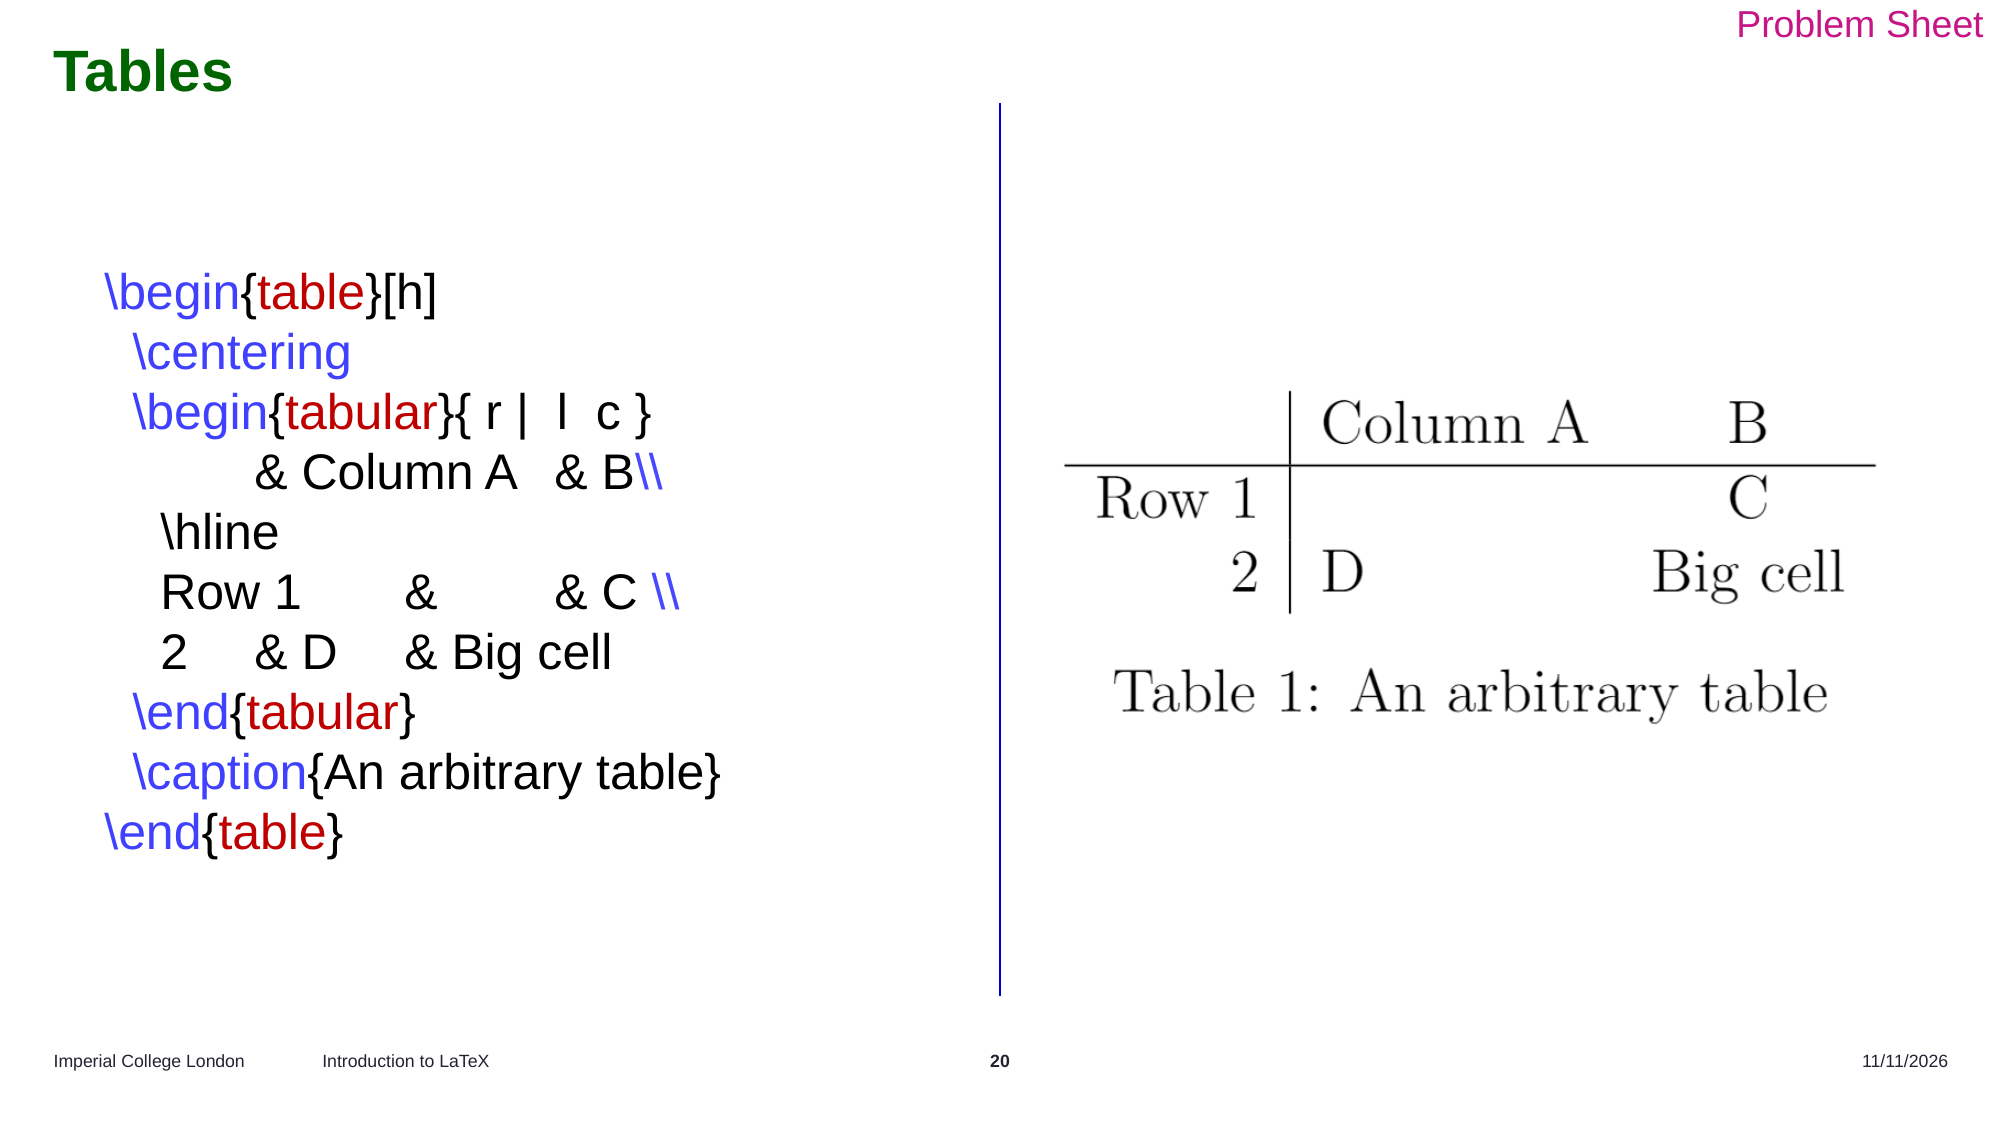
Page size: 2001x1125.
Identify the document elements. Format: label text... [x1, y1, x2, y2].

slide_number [1745, 1048, 1948, 1072]
text_box Problem Sheet [1721, 0, 2000, 53]
slide_number 20 [973, 1048, 1027, 1072]
picture [1058, 367, 1884, 728]
footer Introduction to LaTeX [322, 1048, 884, 1072]
text_box \begin{table}[h] \centering \begin{tabular}{ r | l c } & Column A & B\\ \hline Row 1 & & C \\ 2 & D & Big cell \end{tabular} \caption{An arbitrary table} \end{table} [89, 251, 884, 867]
title Tables [53, 41, 1947, 104]
